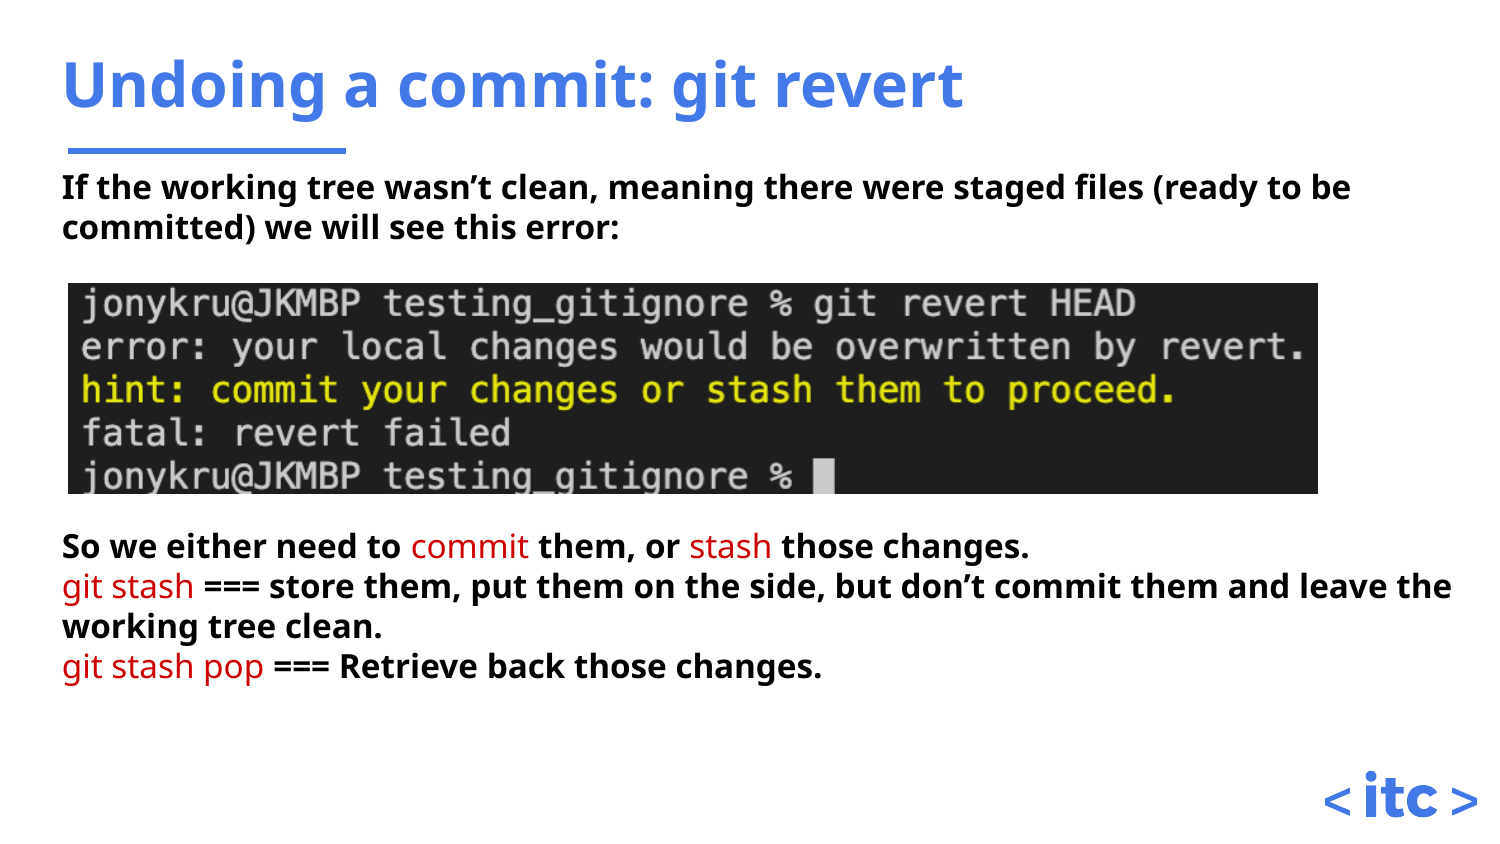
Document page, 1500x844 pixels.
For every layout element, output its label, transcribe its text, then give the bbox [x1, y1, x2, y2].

picture [1316, 759, 1485, 828]
text_box If the working tree wasn’t clean, meaning there were staged files (ready to be committed) we will see this error: So we either need to commit them, or stash those changes. git stash === store them, put them on the side, but don’t commit them and leave the working tree clean. git stash pop === Retrieve back those changes. [46, 151, 1470, 748]
text_box Undoing a commit: git revert [46, 37, 1485, 135]
picture [67, 283, 1318, 494]
